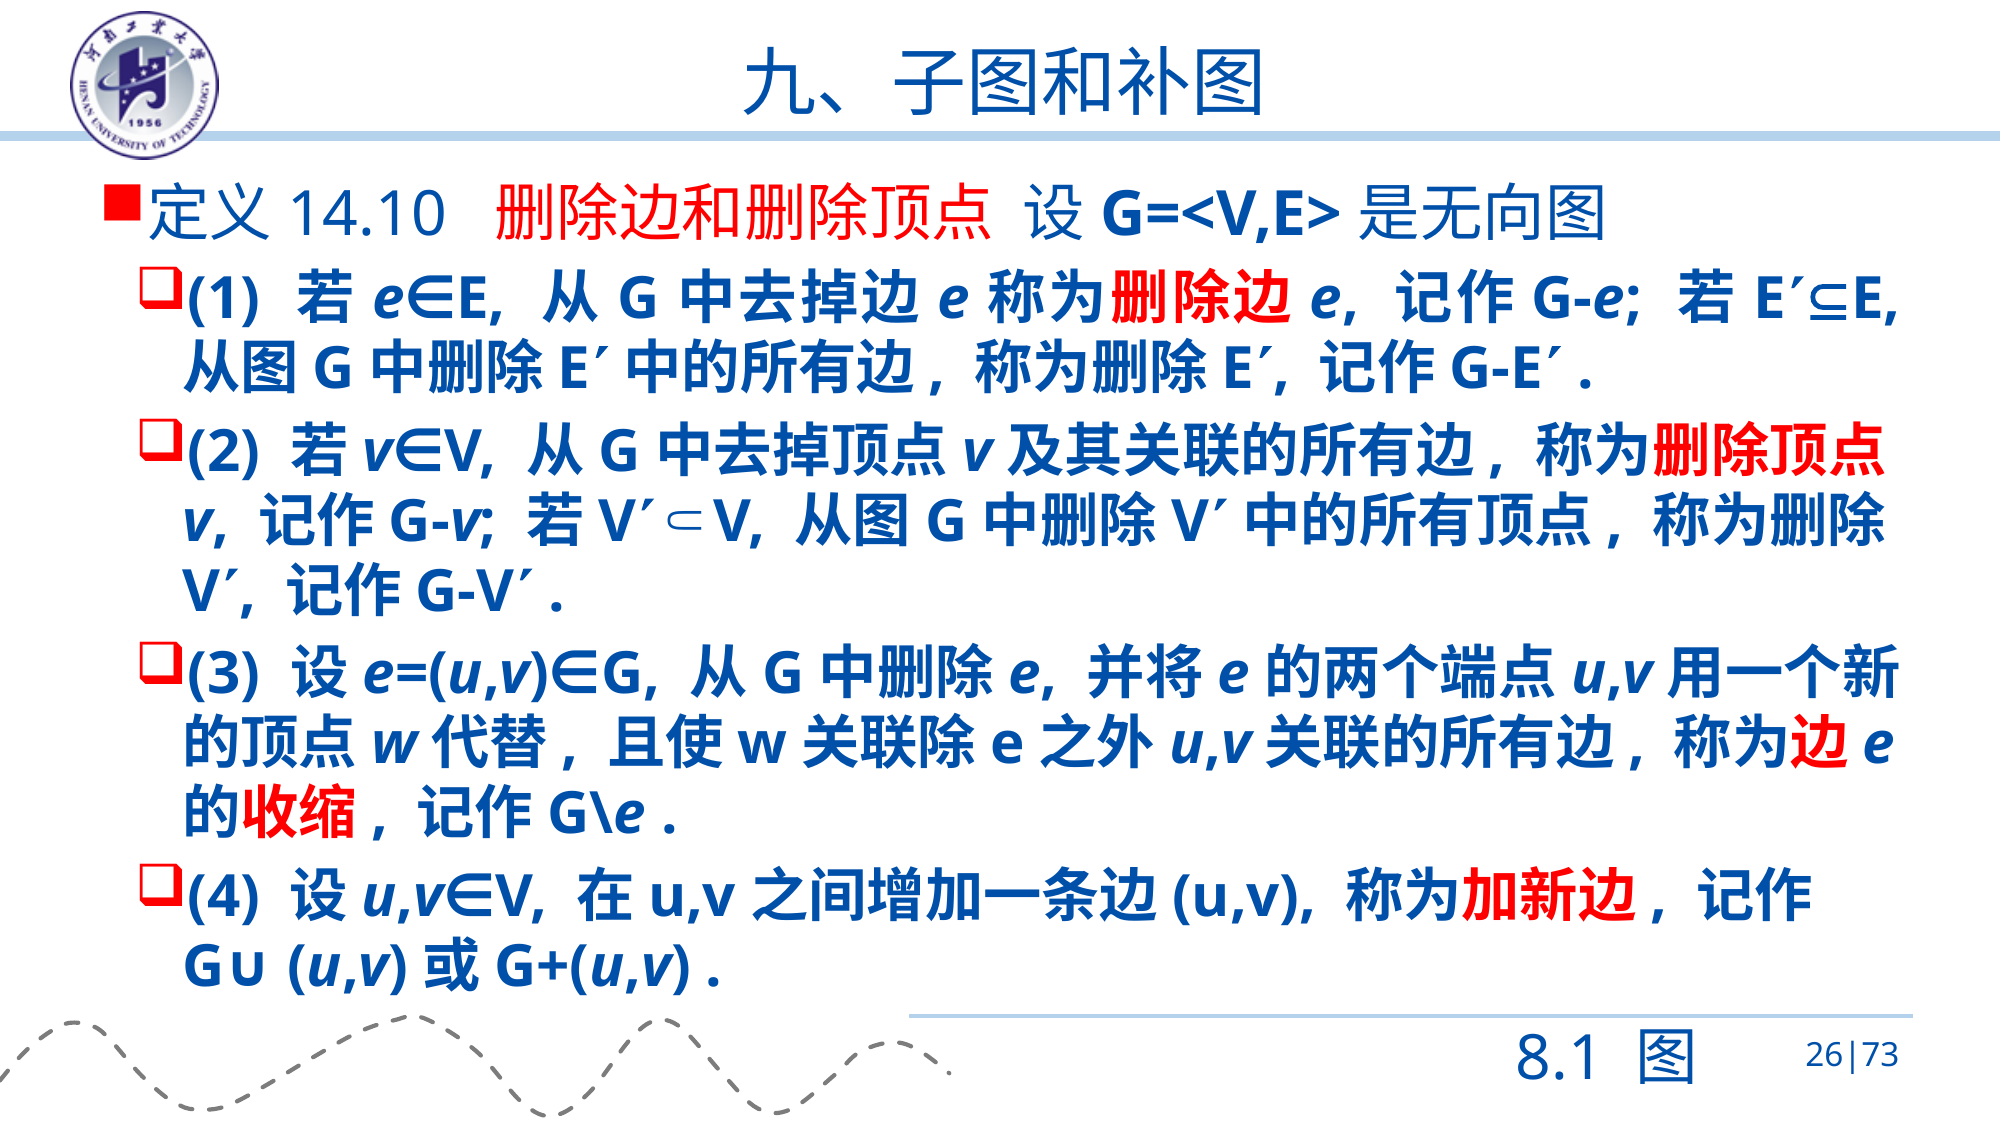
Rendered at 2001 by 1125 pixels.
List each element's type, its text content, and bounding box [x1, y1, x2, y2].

slide_number 26|73 [1756, 1025, 1915, 1086]
picture [70, 11, 219, 160]
title 九、子图和补图 [236, 36, 1772, 134]
list 8.1 图 [948, 1009, 1713, 1101]
list 定义14.10 删除边和删除顶点 设G=<V,E>是无向图 (1) 若e∈E, 从G中去掉边e称为删除边e, 记作G-e; 若EE, 从图G中删除E中的所有边, 称为删除E, 记作G-E . (2) 若v∈V, 从G中去掉顶点v及其关联的所有边, 称为删除顶点v, 记作G-v; 若V⸦V, 从图G中删除V中的所有顶点, 称为删除V, 记作G-V . (3) 设e=(u,v)∈G, 从G中删除e, 并将e的两个端点u,v用一个新的顶点w代替, 且使w关联除e之外u,v关联的所有边, 称为边e的收缩, 记作G\e . (4) 设u,v∈V, 在u,v之间增加一条边(u,v), 称为加新边, 记作G∪ (u,v)或G+(u,v) . [84, 165, 1916, 1014]
